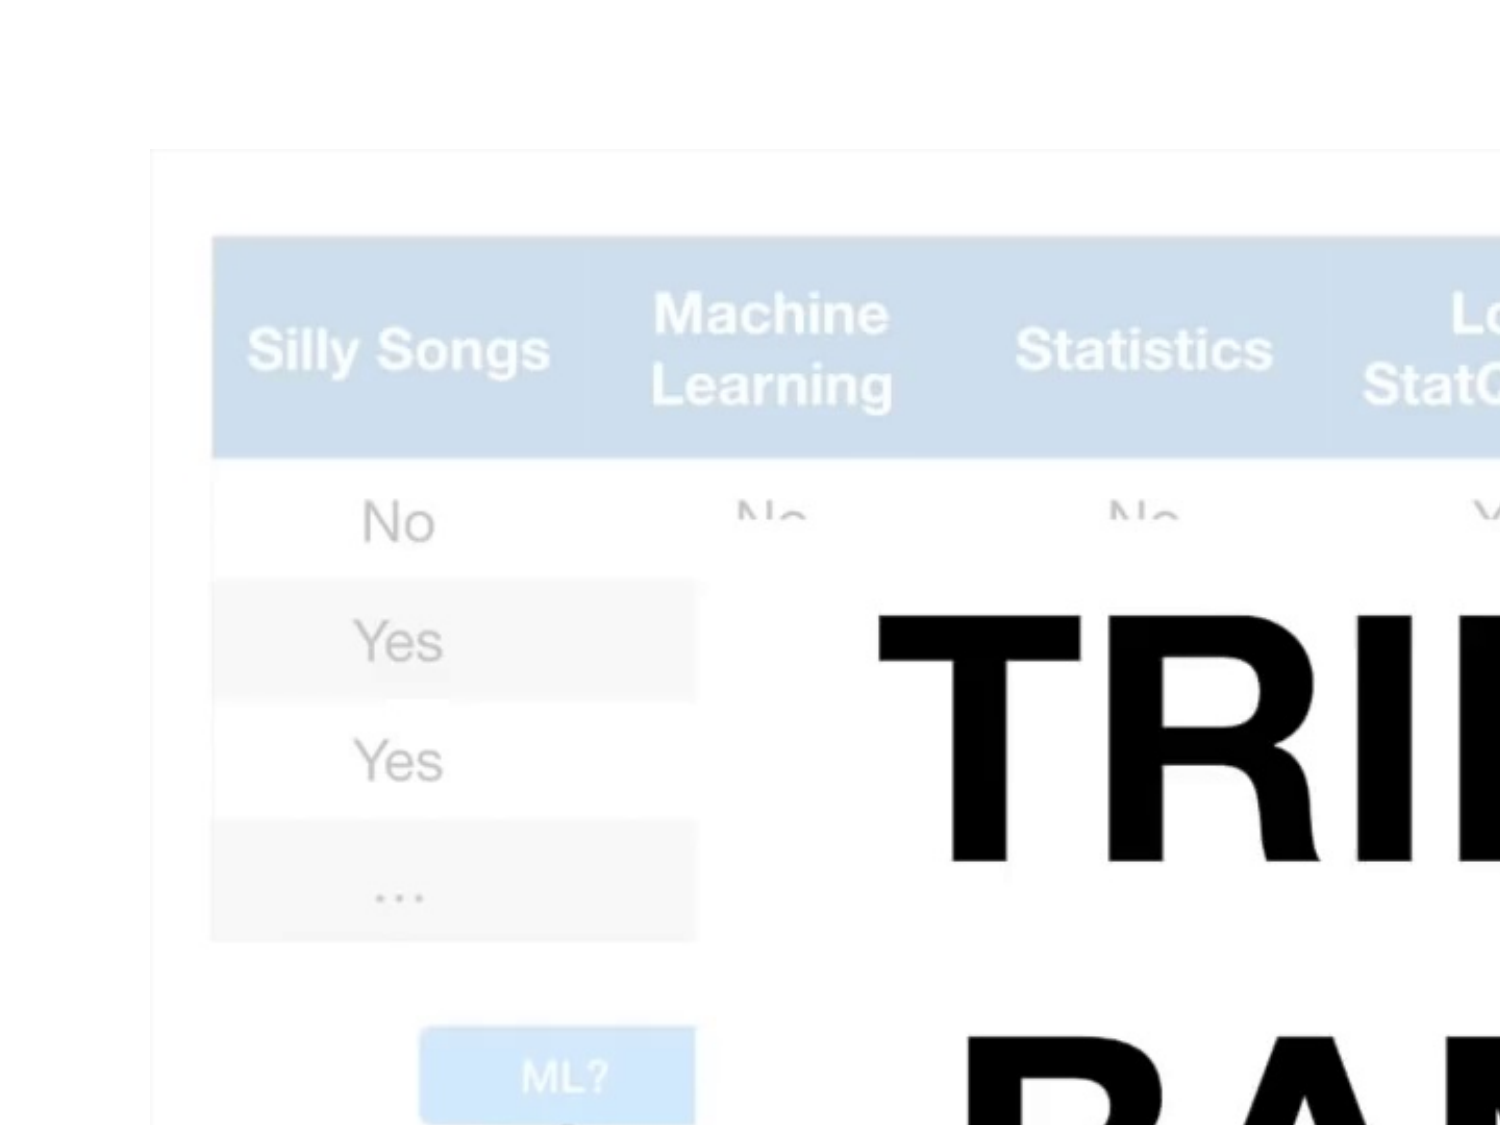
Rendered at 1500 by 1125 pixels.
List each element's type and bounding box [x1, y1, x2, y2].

picture [149, 149, 1500, 1125]
